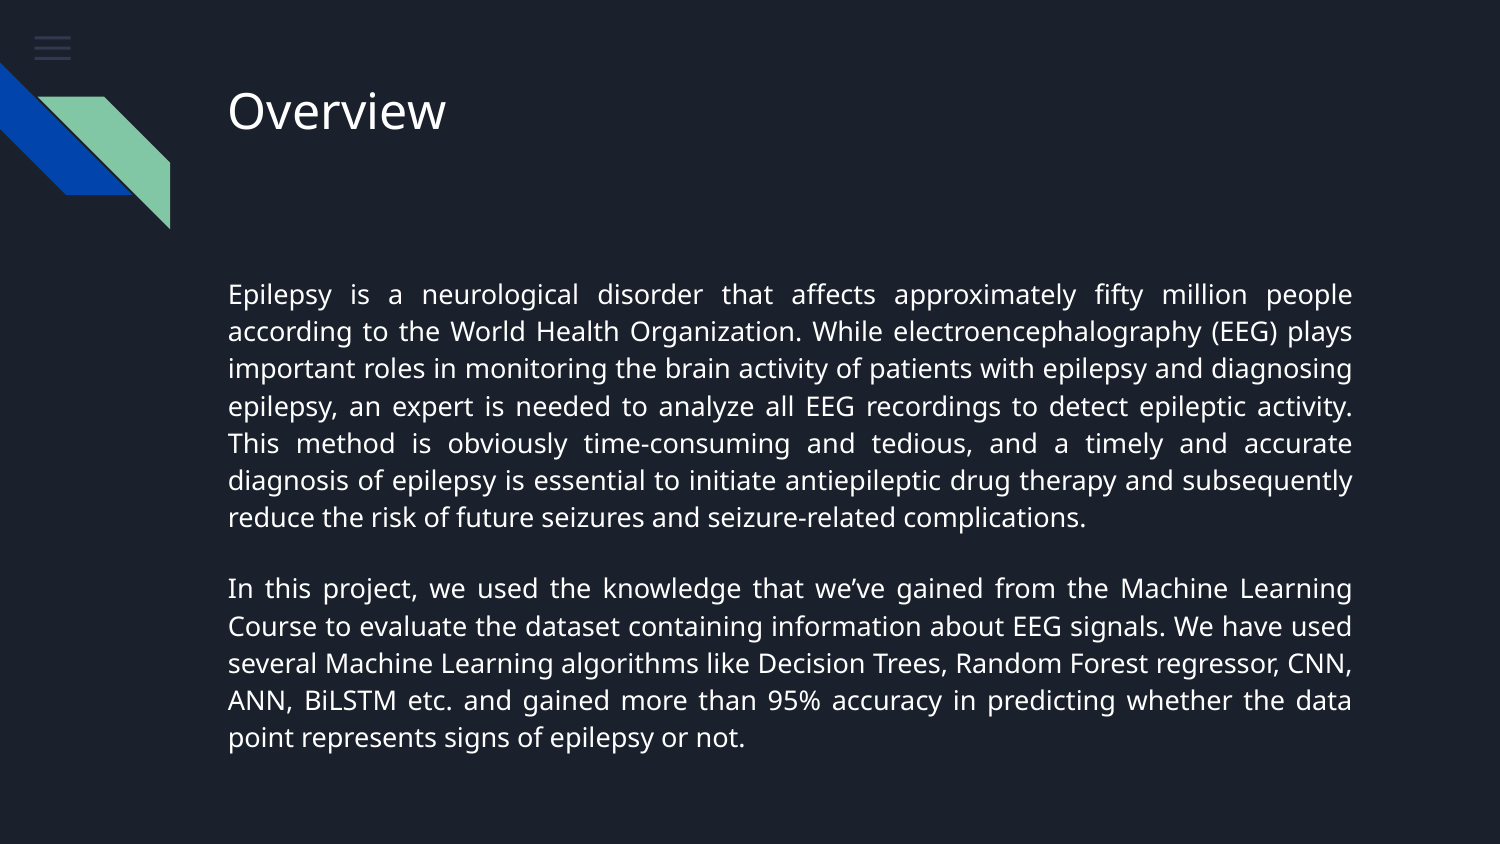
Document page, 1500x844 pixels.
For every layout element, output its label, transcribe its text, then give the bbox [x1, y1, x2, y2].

list Epilepsy is a neurological disorder that affects approximately fifty million people according to the World Health Organization. While electroencephalography (EEG) plays important roles in monitoring the brain activity of patients with epilepsy and diagnosing epilepsy, an expert is needed to analyze all EEG recordings to detect epileptic activity. This method is obviously time-consuming and tedious, and a timely and accurate diagnosis of epilepsy is essential to initiate antiepileptic drug therapy and subsequently reduce the risk of future seizures and seizure-related complications. In this project, we used the knowledge that we’ve gained from the Machine Learning Course to evaluate the dataset containing information about EEG signals. We have used several Machine Learning algorithms like Decision Trees, Random Forest regressor, CNN, ANN, BiLSTM etc. and gained more than 95% accuracy in predicting whether the data point represents signs of epilepsy or not. [212, 257, 1368, 735]
title Overview [212, 64, 1368, 215]
